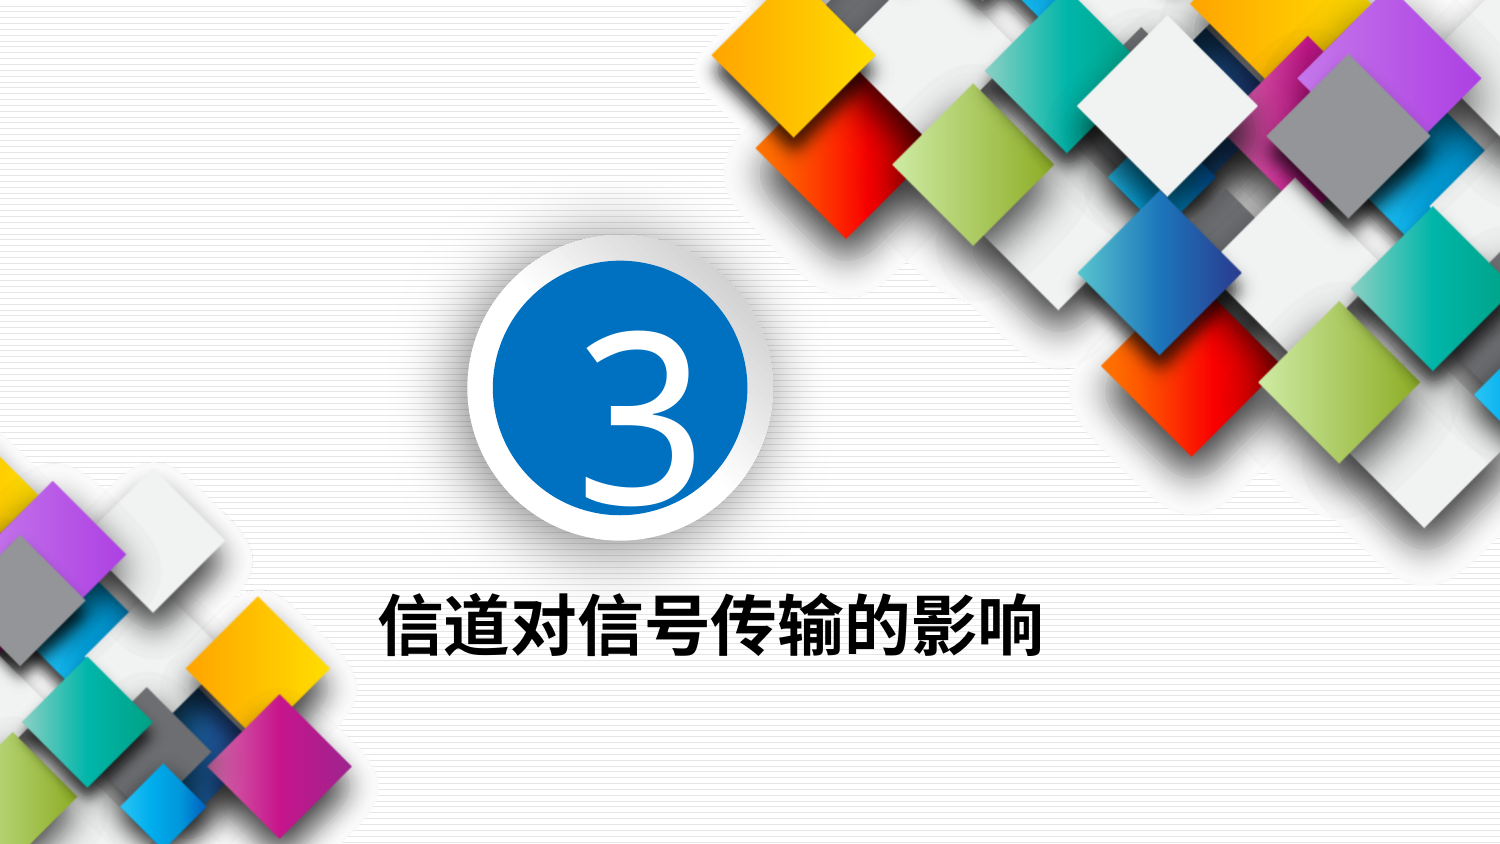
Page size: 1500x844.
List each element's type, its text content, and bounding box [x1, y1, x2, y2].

picture [679, 0, 1500, 586]
text_box 信道对信号传输的影响 [410, 576, 1060, 671]
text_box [467, 235, 679, 572]
picture [0, 421, 410, 844]
